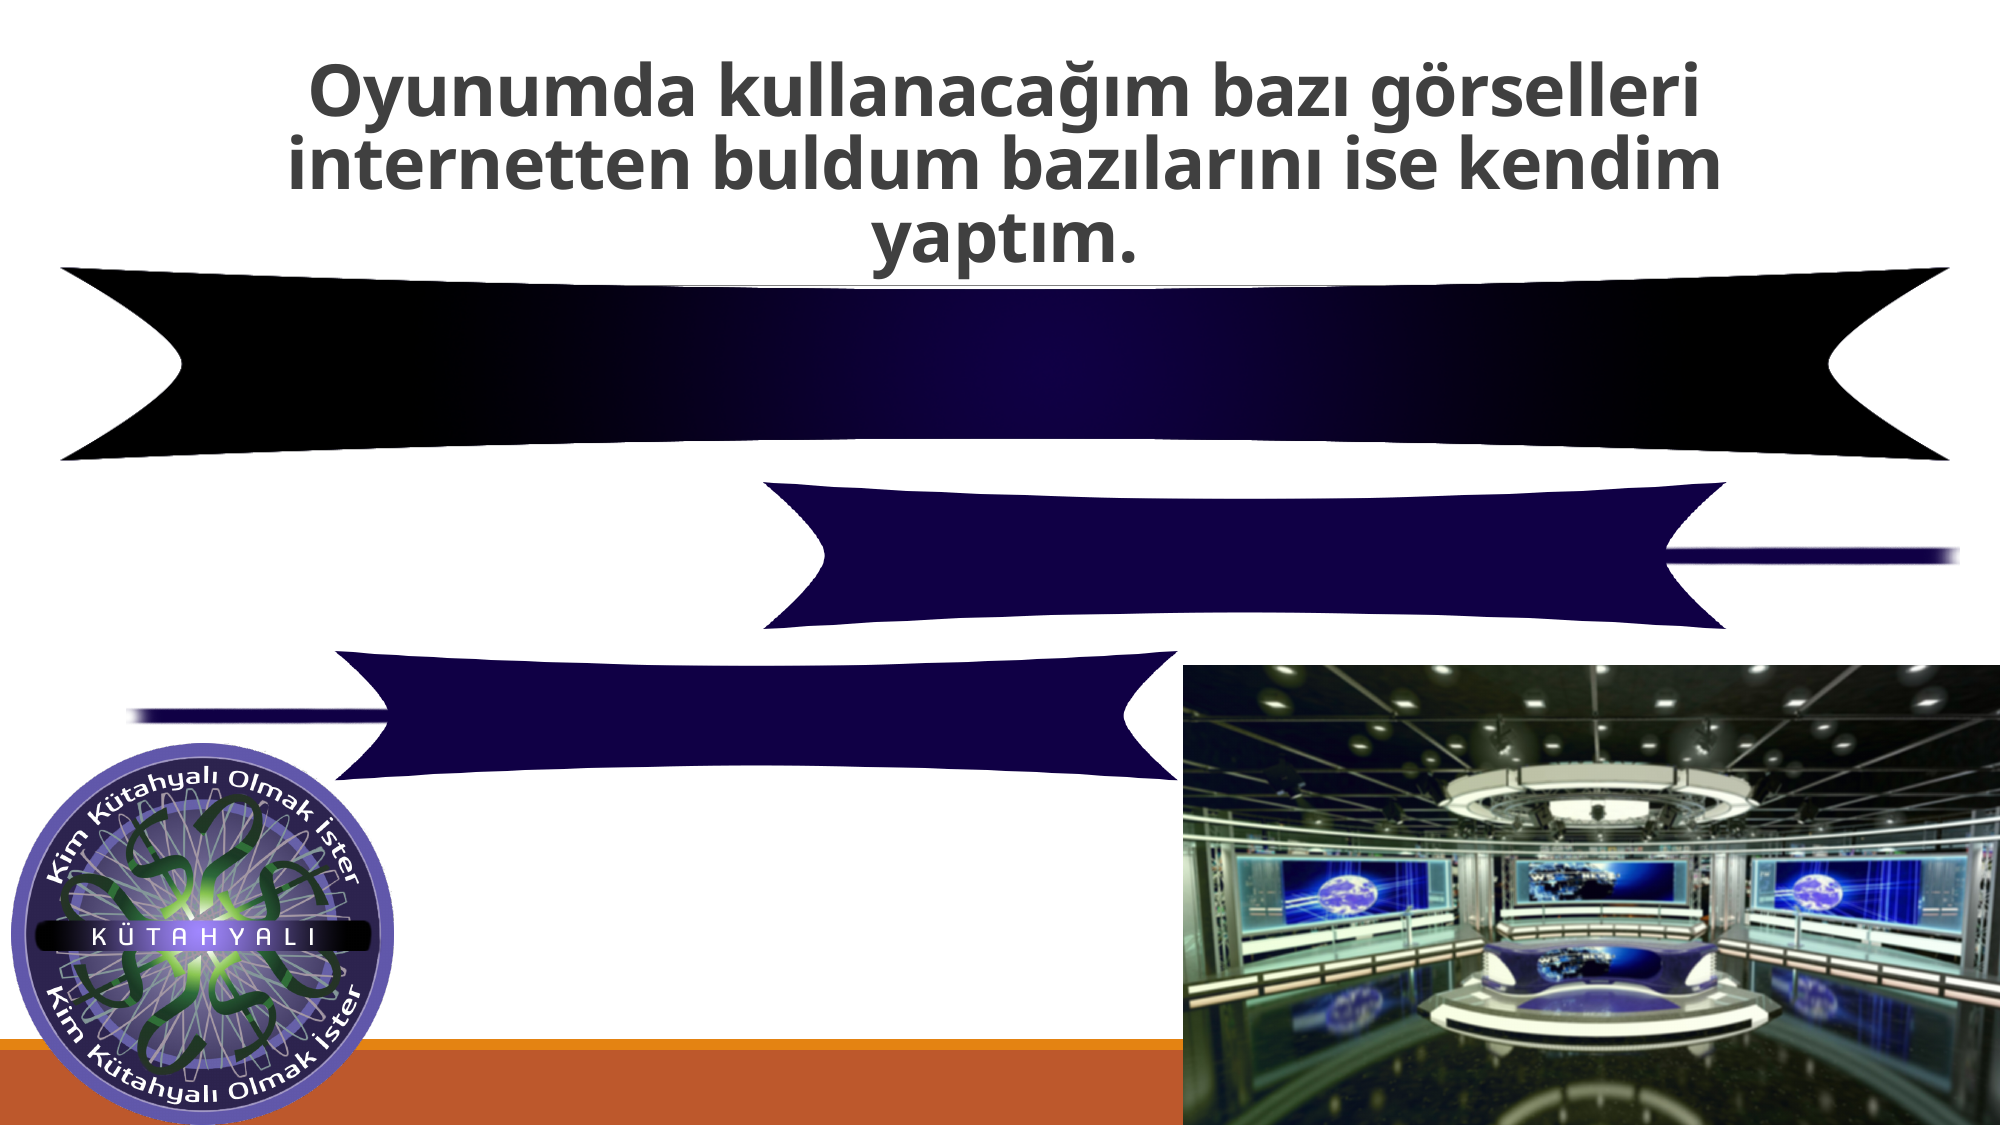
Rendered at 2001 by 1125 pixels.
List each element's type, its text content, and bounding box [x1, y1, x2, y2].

picture [4, 249, 2000, 478]
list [749, 488, 1960, 647]
title Oyunumda kullanacağım bazı görselleri internetten buldum bazılarını ise kendim yaptım. [180, 47, 1830, 245]
picture [10, 643, 2000, 1125]
